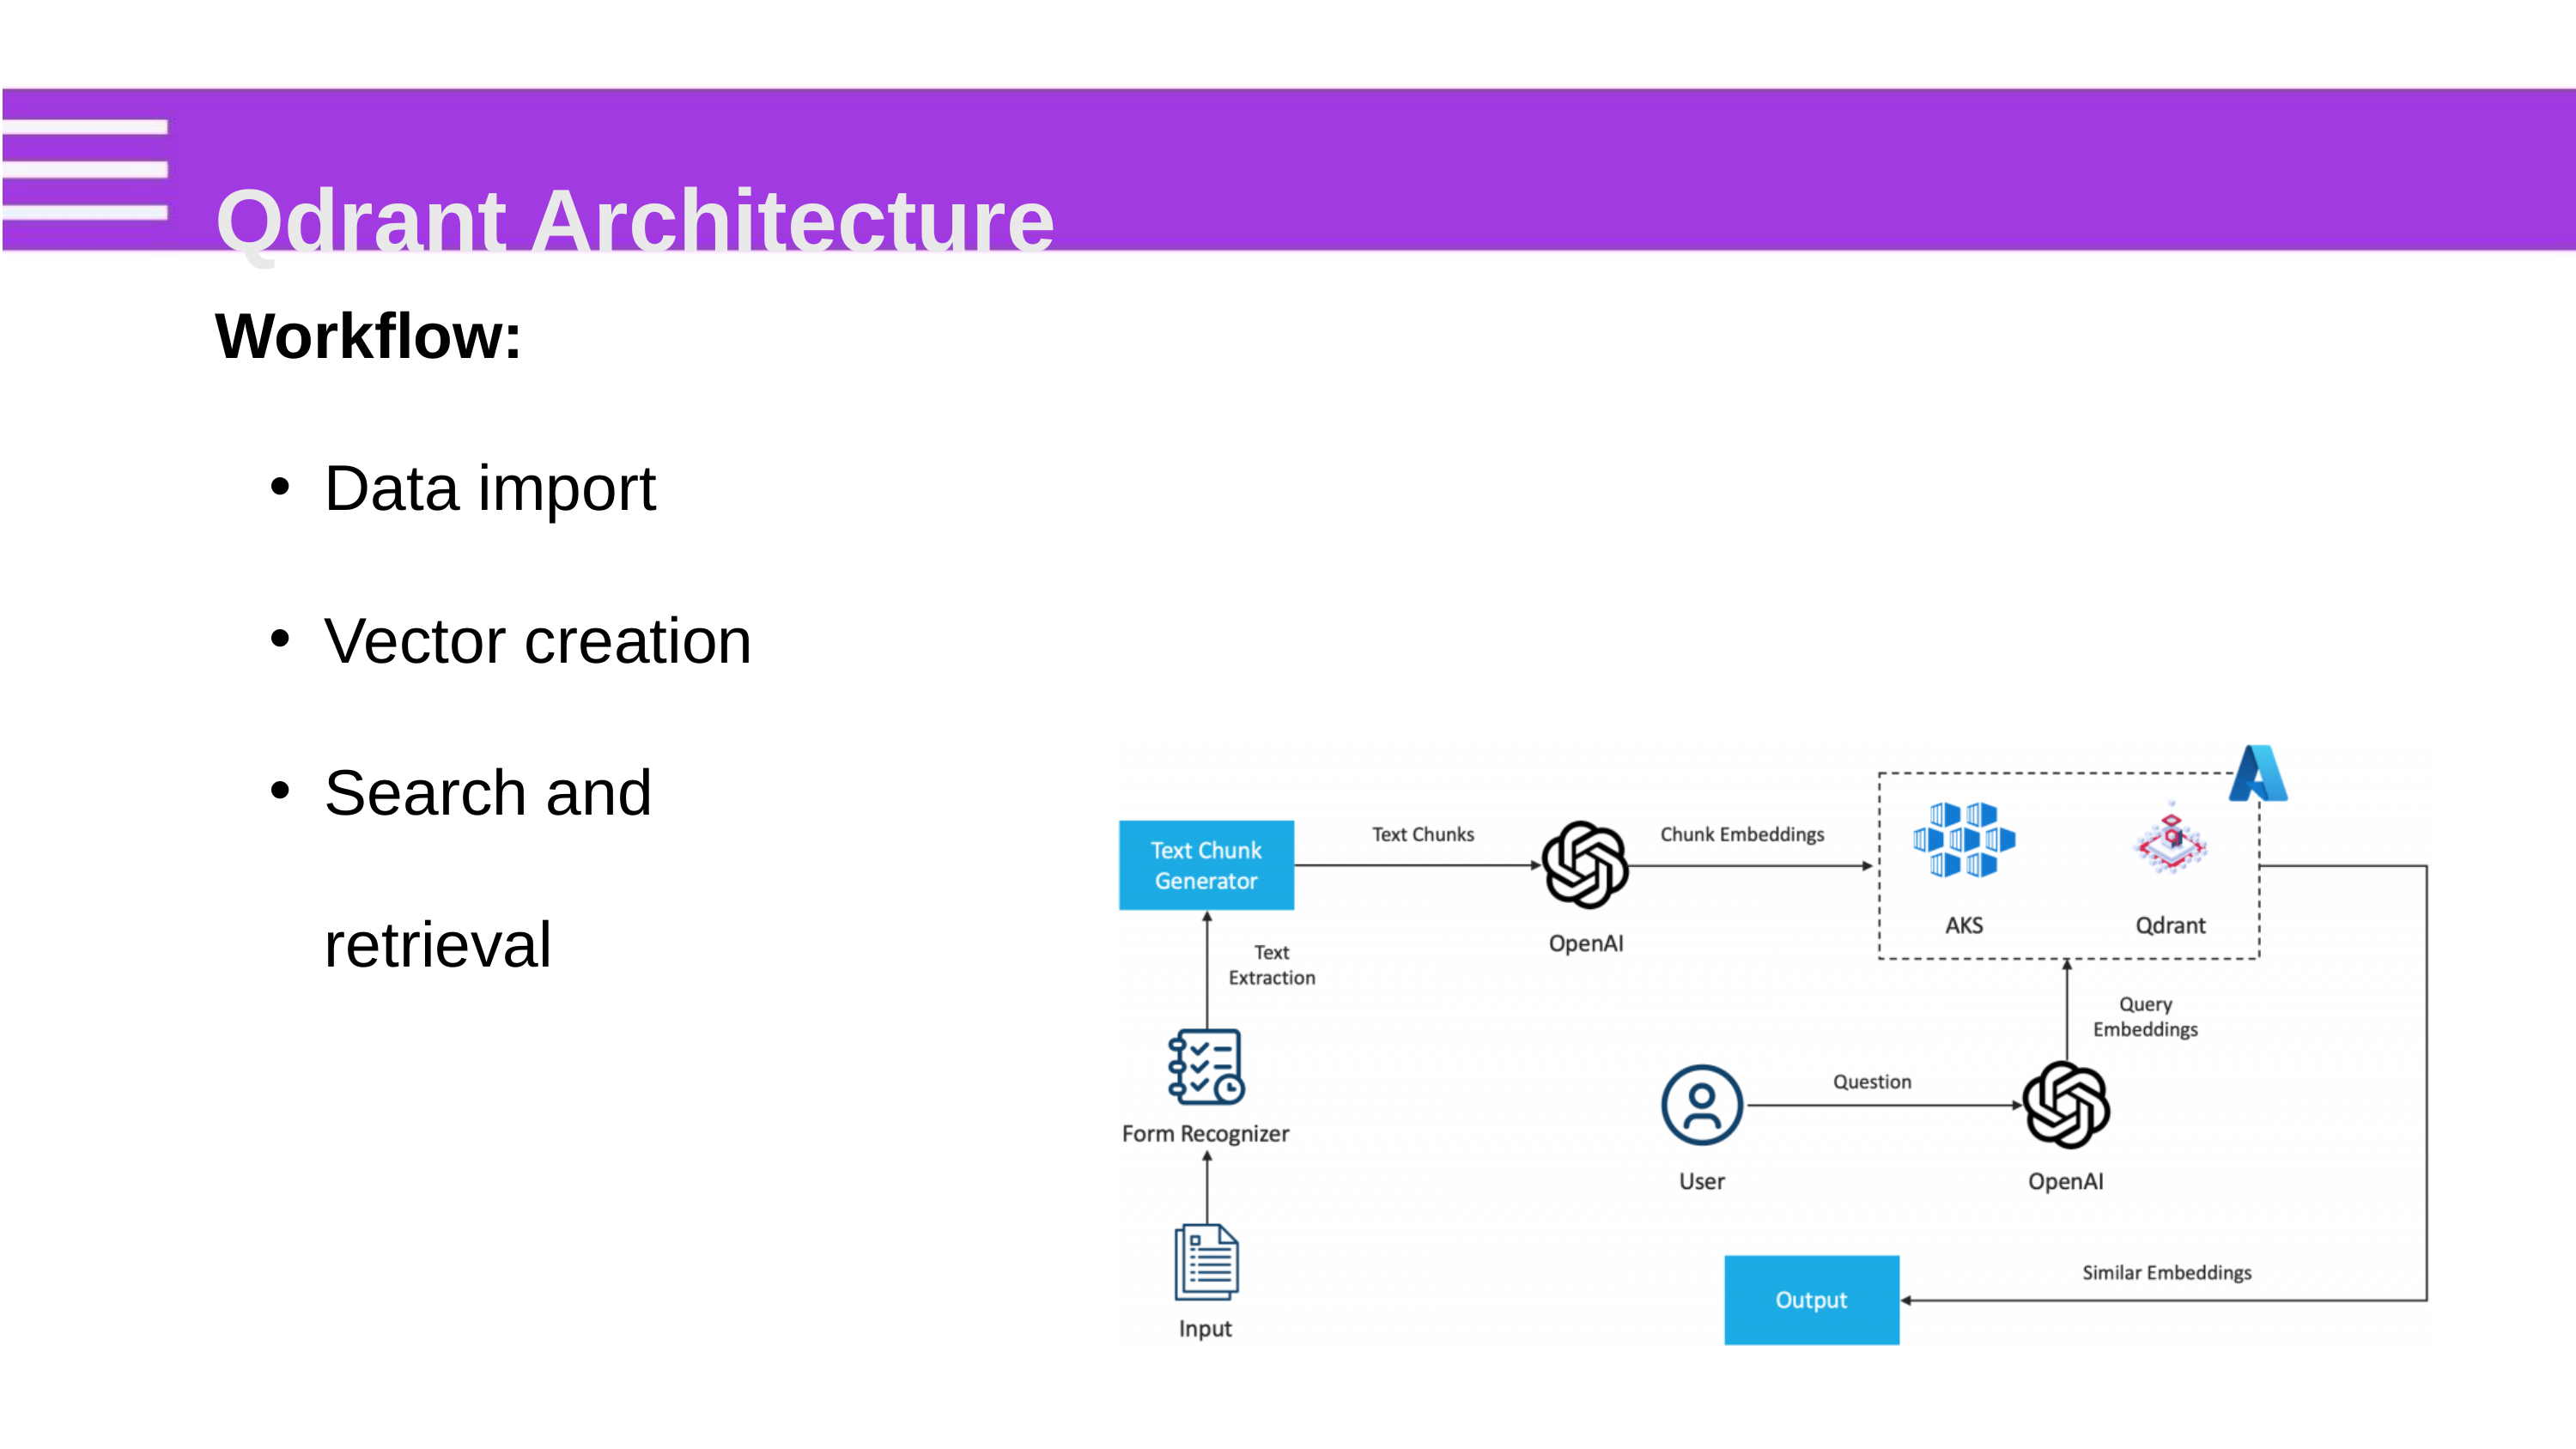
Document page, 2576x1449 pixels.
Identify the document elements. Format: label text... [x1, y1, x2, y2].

text_box Workflow: Data import Vector creation Search and retrieval [215, 180, 901, 1133]
text_box Qdrant Architecture [215, 119, 1372, 270]
text_box [3, 0, 2576, 1449]
text_box [1116, 743, 2432, 1349]
